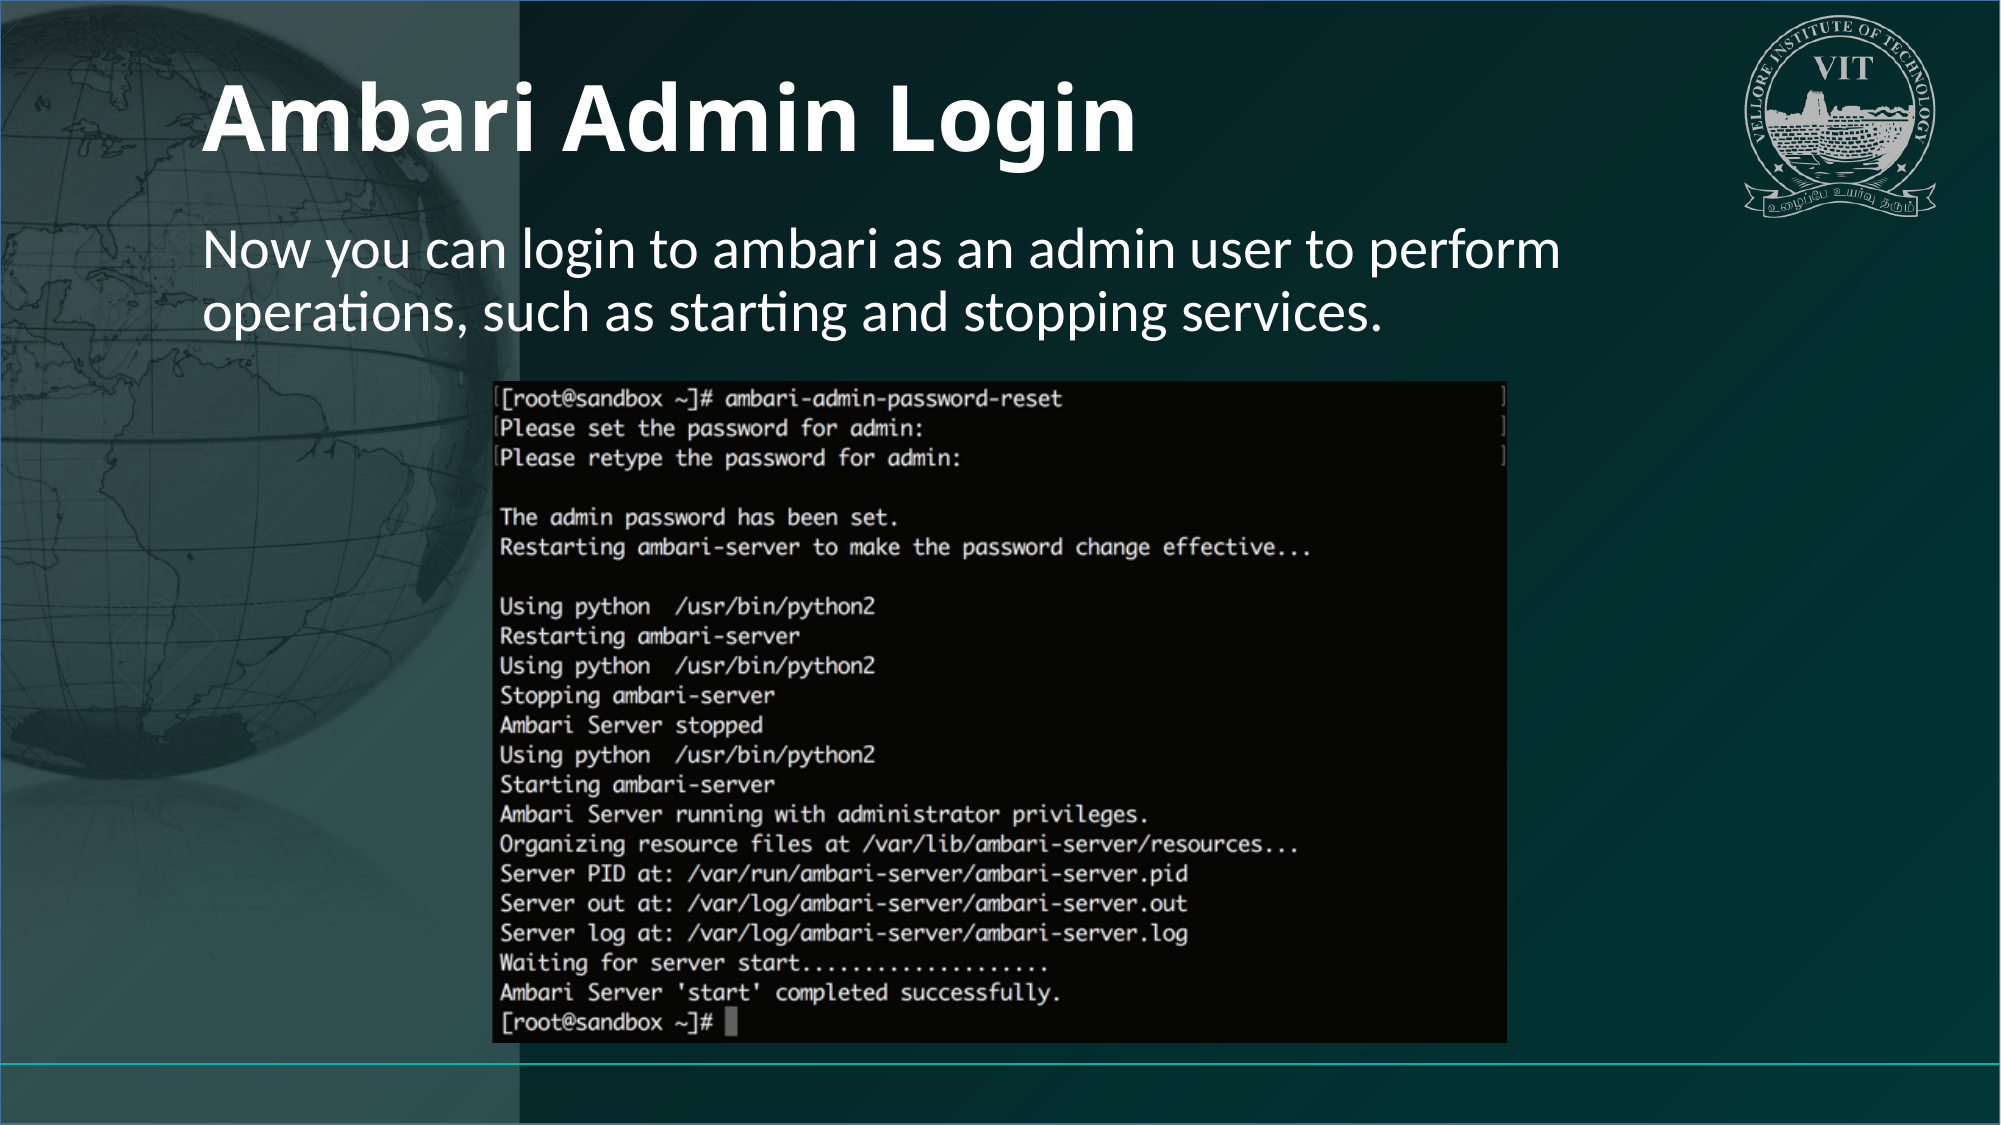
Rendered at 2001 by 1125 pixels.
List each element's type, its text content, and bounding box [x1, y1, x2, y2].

picture [492, 381, 1508, 1043]
title Ambari Admin Login [187, 0, 1813, 210]
list Now you can login to ambari as an admin user to perform operations, such as starting and stopping services. [187, 210, 1813, 950]
